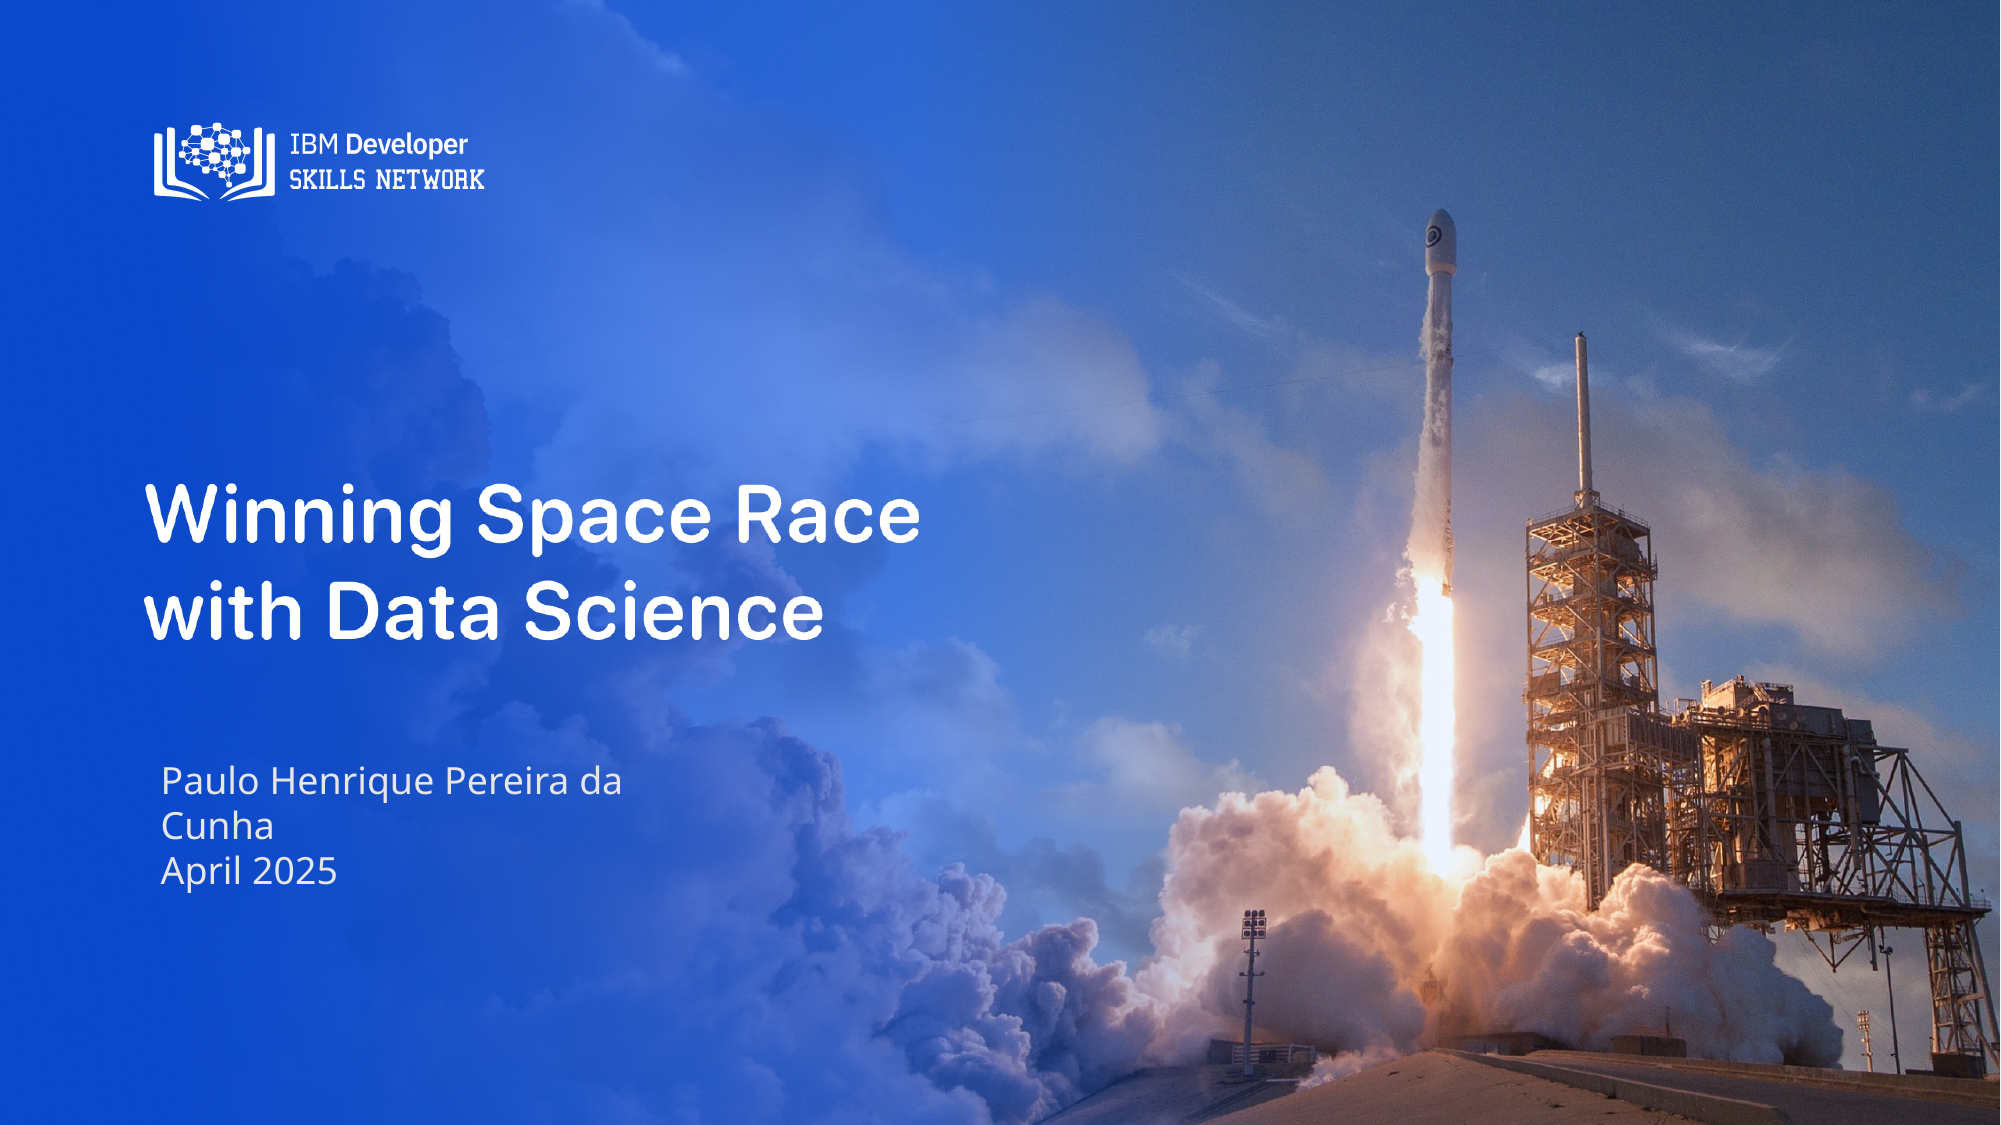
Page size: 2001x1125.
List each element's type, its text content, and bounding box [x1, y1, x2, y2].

picture [0, 0, 2001, 1125]
text_box Paulo Henrique Pereira da Cunha April 2025 [145, 749, 734, 900]
